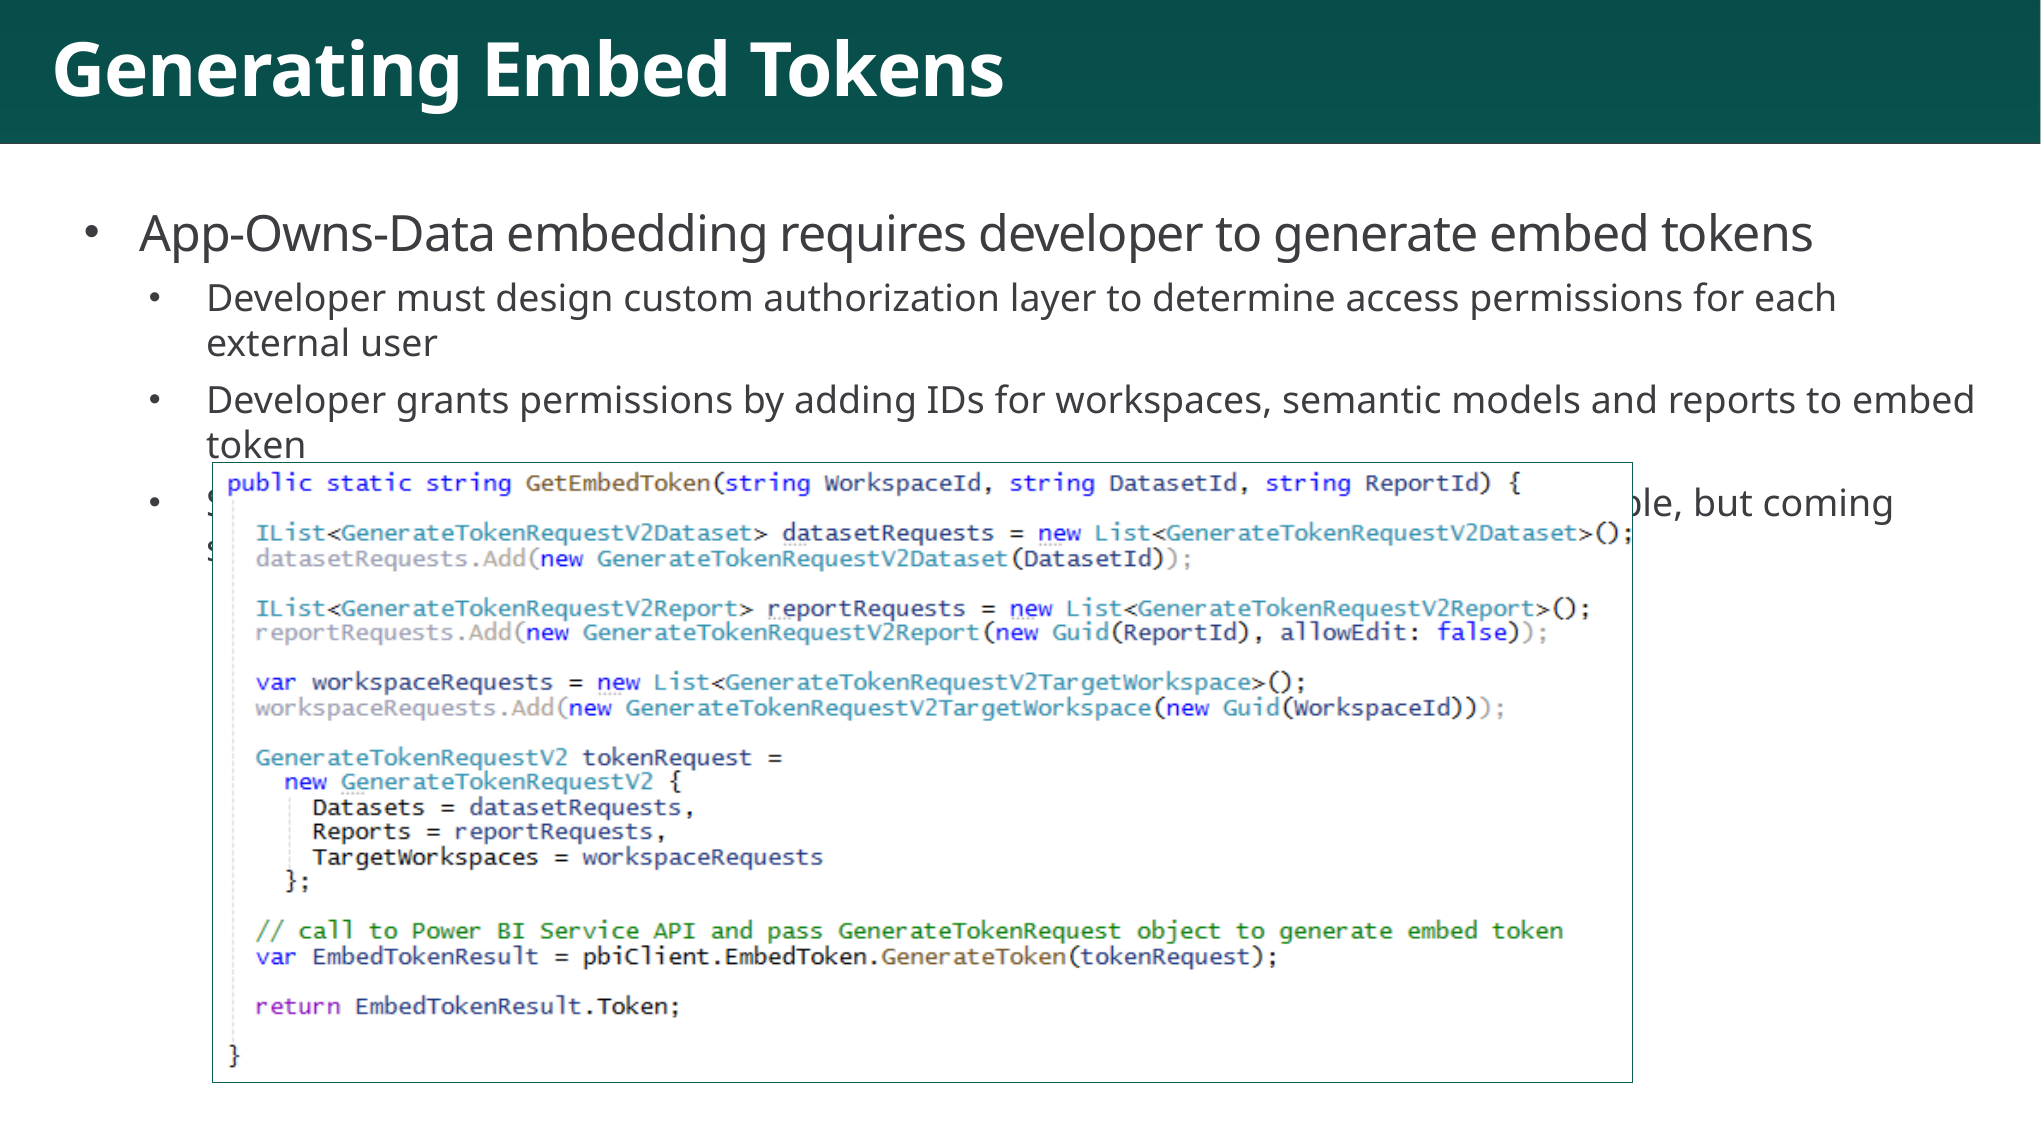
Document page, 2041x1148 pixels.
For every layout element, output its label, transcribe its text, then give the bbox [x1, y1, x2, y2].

picture [212, 462, 1633, 1083]
list App-Owns-Data embedding requires developer to generate embed tokens Developer must design custom authorization layer to determine access permissions for each external user Developer grants permissions by adding IDs for workspaces, semantic models and reports to embed token Support for generating embed tokens for DirectLake semantic models not available, but coming soon [83, 201, 1988, 437]
title Generating Embed Tokens [51, 31, 1988, 113]
